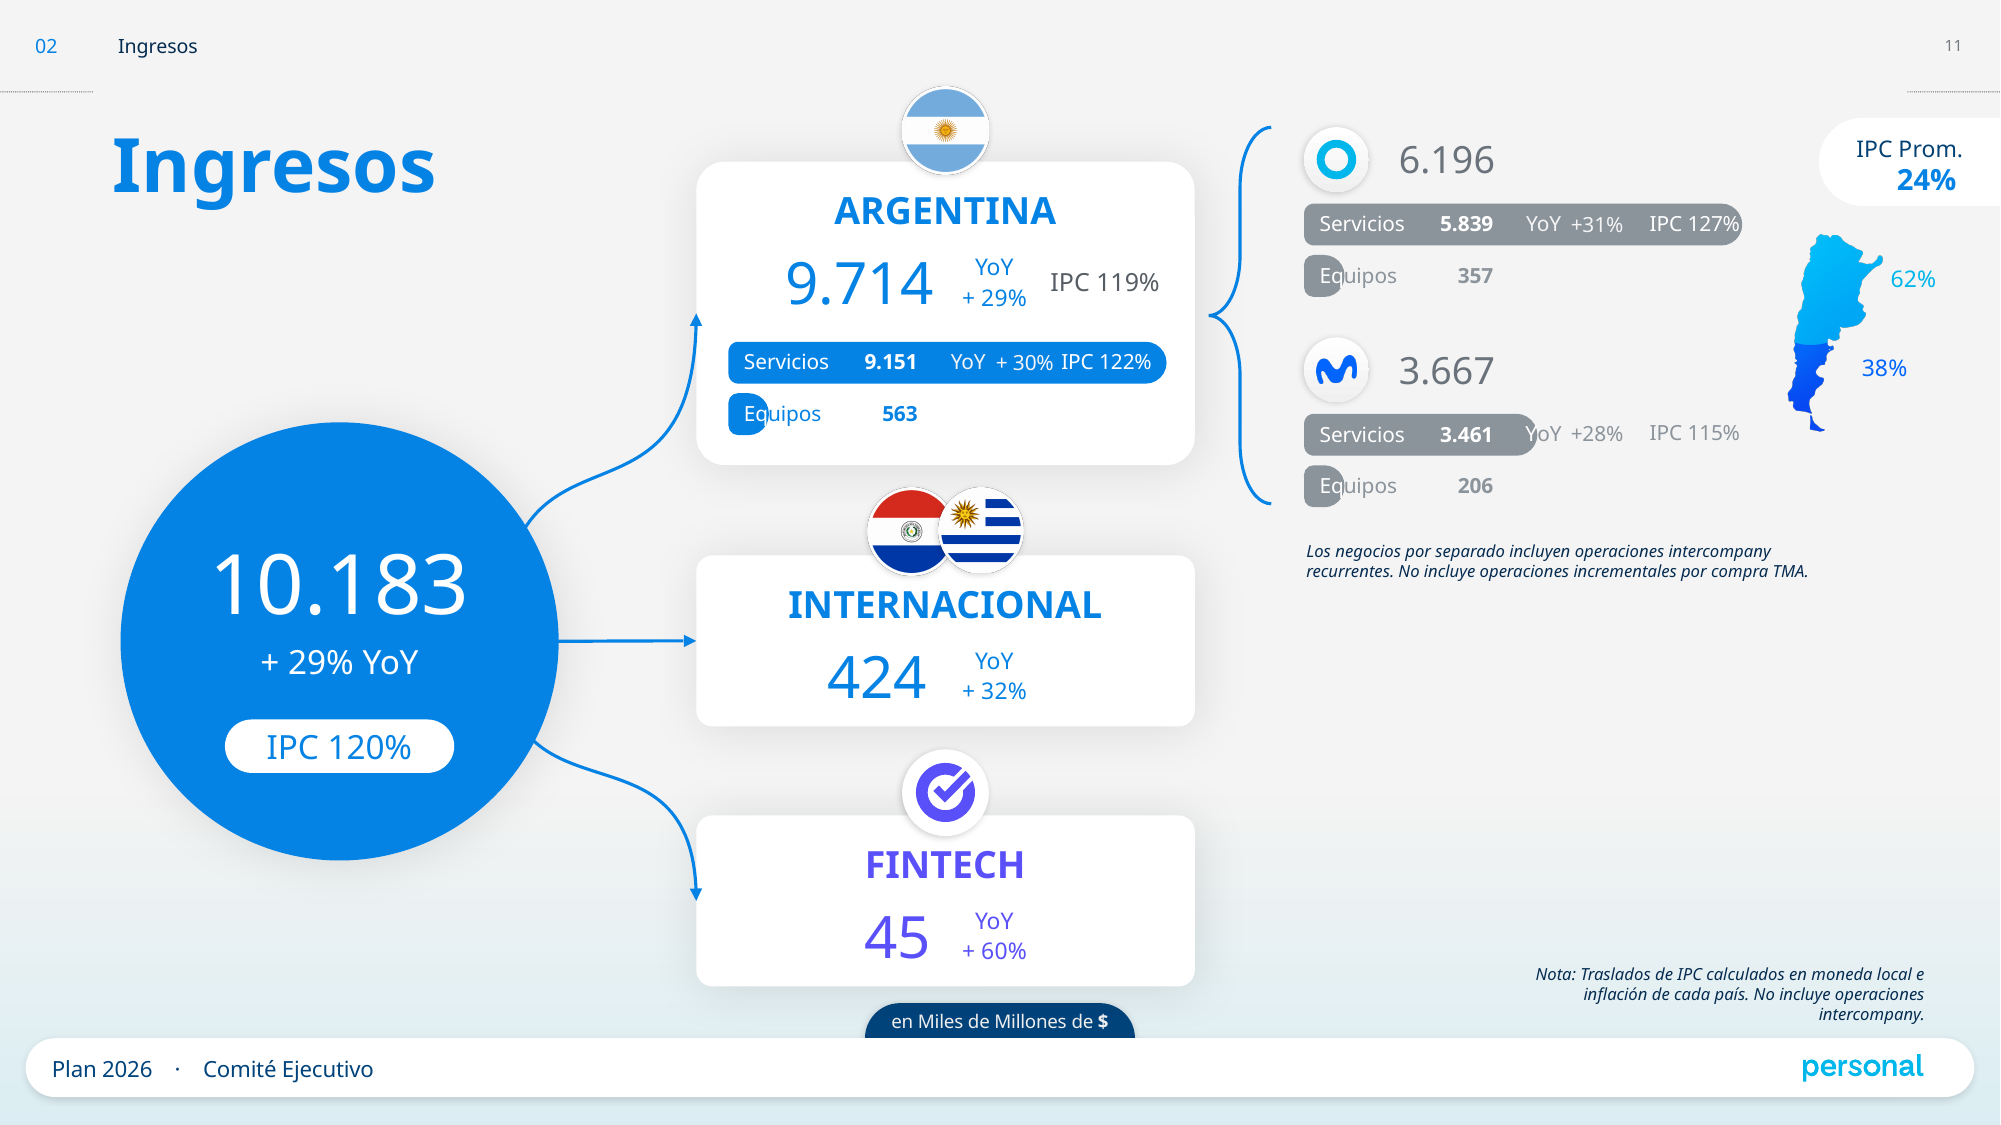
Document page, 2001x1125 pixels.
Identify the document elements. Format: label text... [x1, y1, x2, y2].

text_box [1208, 35, 2000, 1024]
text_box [119, 421, 500, 861]
text_box Ingresos [112, 127, 437, 208]
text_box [500, 86, 1196, 987]
